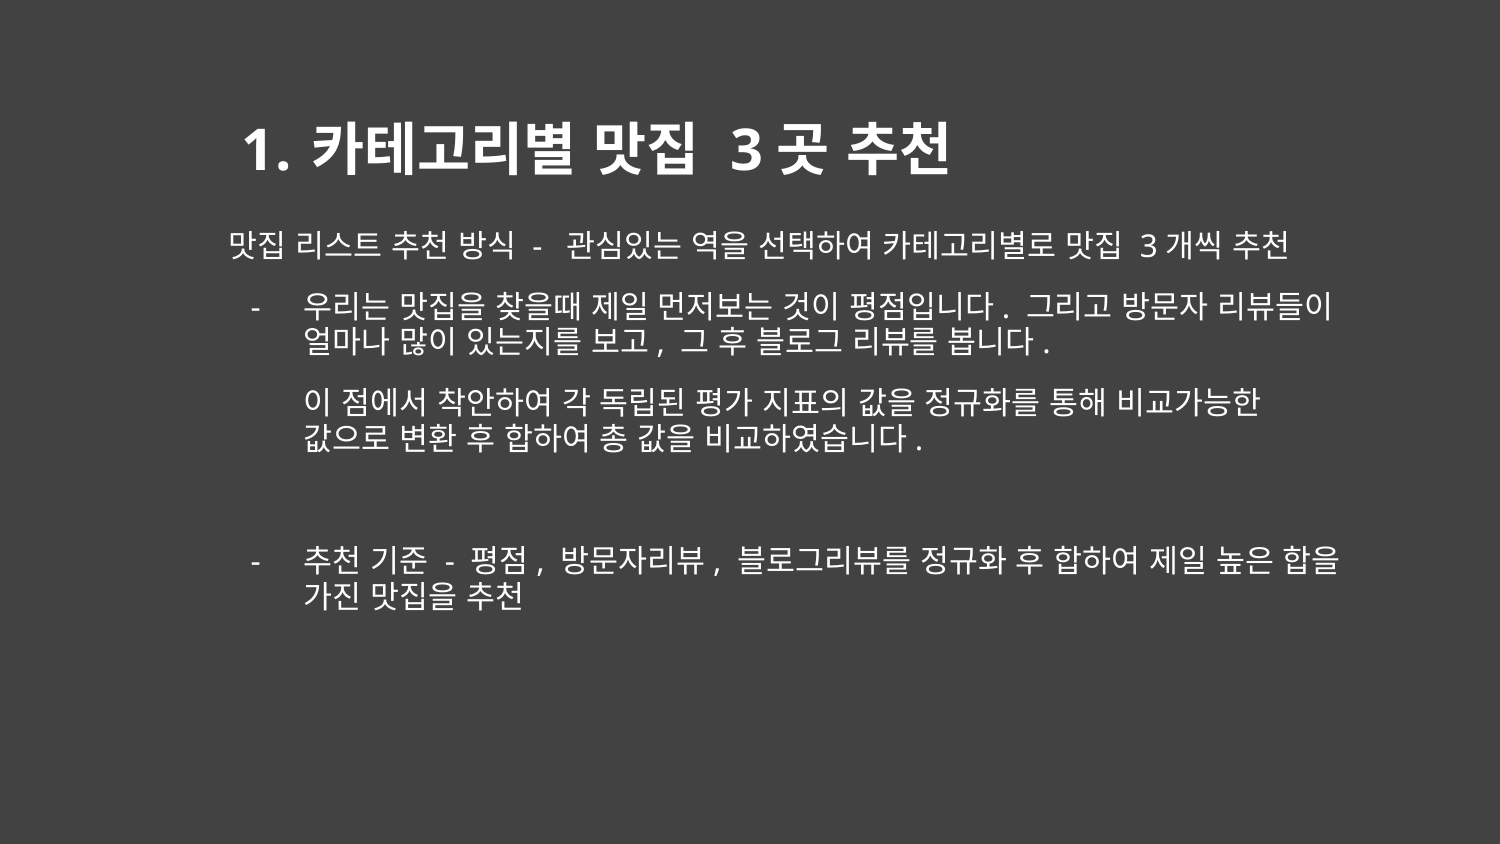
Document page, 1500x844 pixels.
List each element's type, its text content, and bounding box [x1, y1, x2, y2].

list 맛집 리스트 추천 방식 - 관심있는 역을 선택하여 카테고리별로 맛집 3개씩 추천 우리는 맛집을 찾을때 제일 먼저보는 것이 평점입니다. 그리고 방문자 리뷰들이 얼마나 많이 있는지를 보고, 그 후 블로그 리뷰를 봅니다. 이 점에서 착안하여 각 독립된 평가 지표의 값을 정규화를 통해 비교가능한 값으로 변환 후 합하여 총 값을 비교하였습니다. 추천 기준 - 평점, 방문자리뷰, 블로그리뷰를 정규화 후 합하여 제일 높은 합을 가진 맛집을 추천 [213, 213, 1368, 744]
title 카테고리별 맛집 3곳 추천 [213, 98, 1368, 198]
